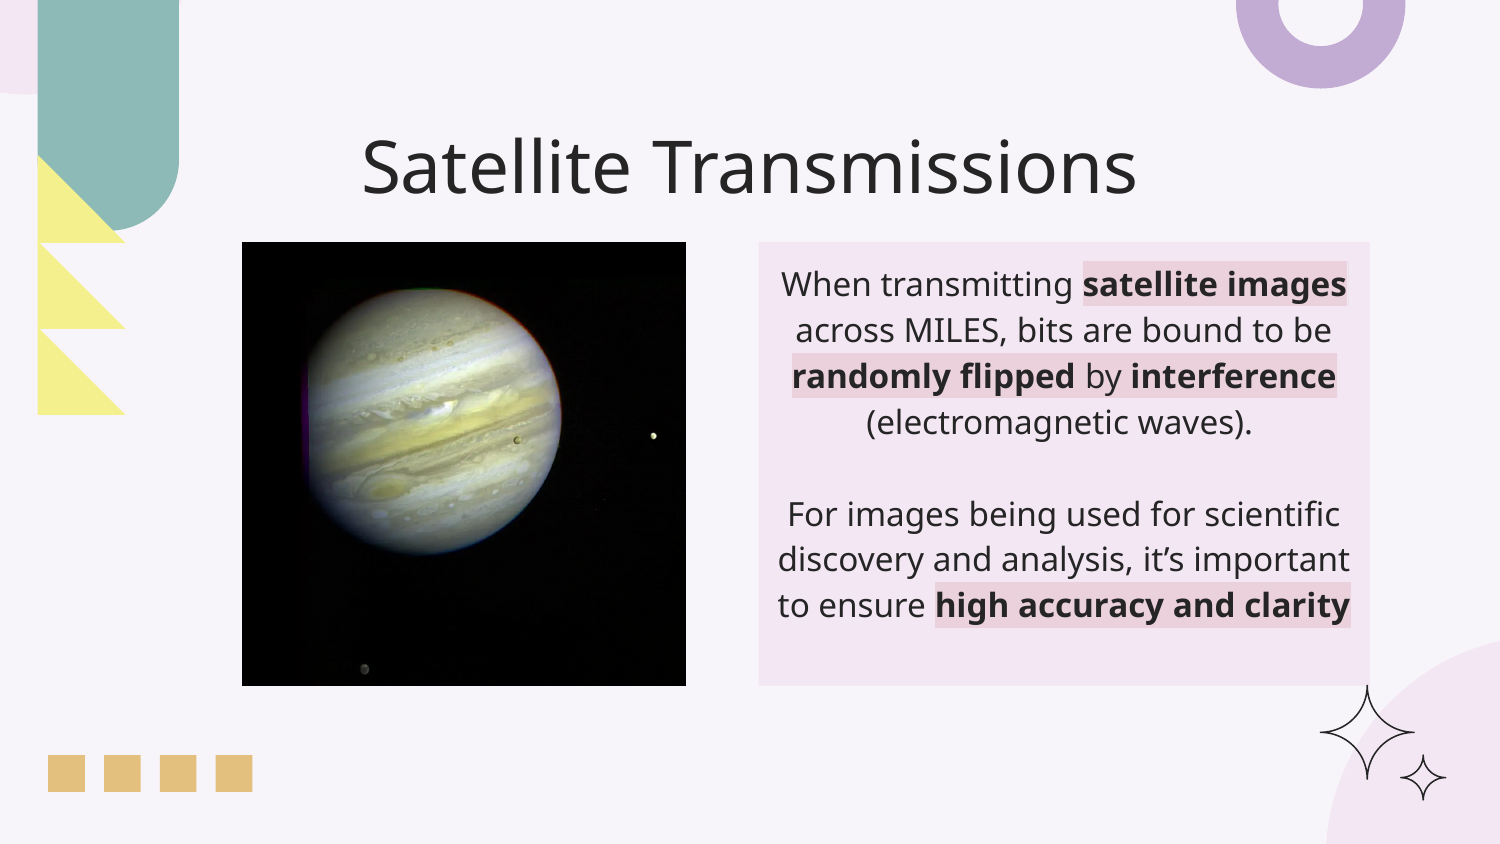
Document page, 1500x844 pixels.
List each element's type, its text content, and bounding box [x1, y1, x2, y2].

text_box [37, 0, 180, 416]
picture [242, 241, 687, 686]
title Satellite Transmissions [263, 163, 1237, 224]
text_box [1320, 685, 1446, 801]
subtitle When transmitting satellite images across MILES, bits are bound to be randomly flipped by interference (electromagnetic waves). For images being used for scientific discovery and analysis, it’s important to ensure high accuracy and clarity [758, 242, 1370, 686]
